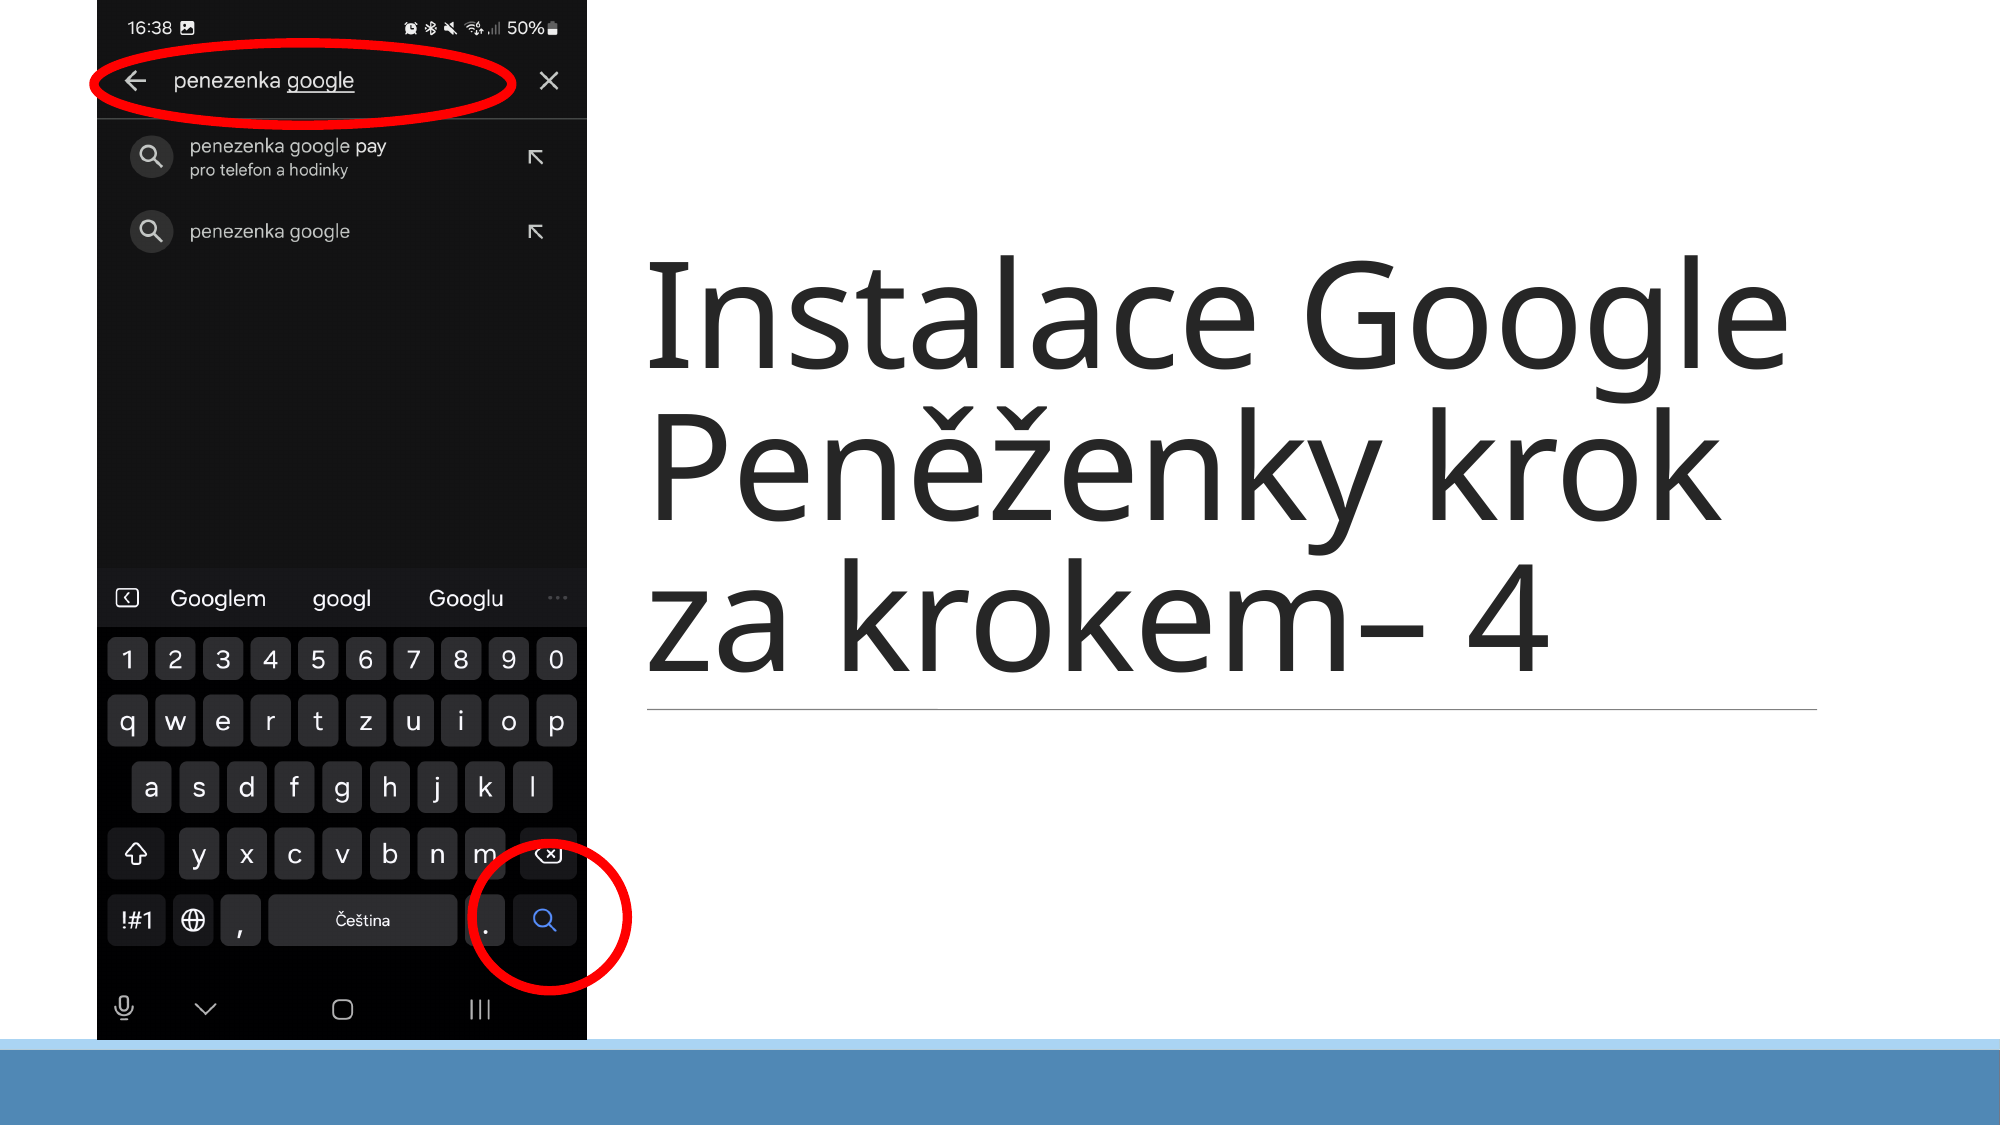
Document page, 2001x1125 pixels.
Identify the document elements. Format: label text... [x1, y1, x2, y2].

text_box [0, 1049, 2000, 1125]
title Instalace Google Peněženky krok za krokem– 4 [629, 124, 1830, 710]
text_box [588, 851, 629, 983]
text_box [0, 0, 97, 1038]
picture [97, 0, 588, 1040]
text_box [0, 1038, 2000, 1049]
text_box [588, 0, 2000, 1038]
text_box [92, 75, 97, 93]
